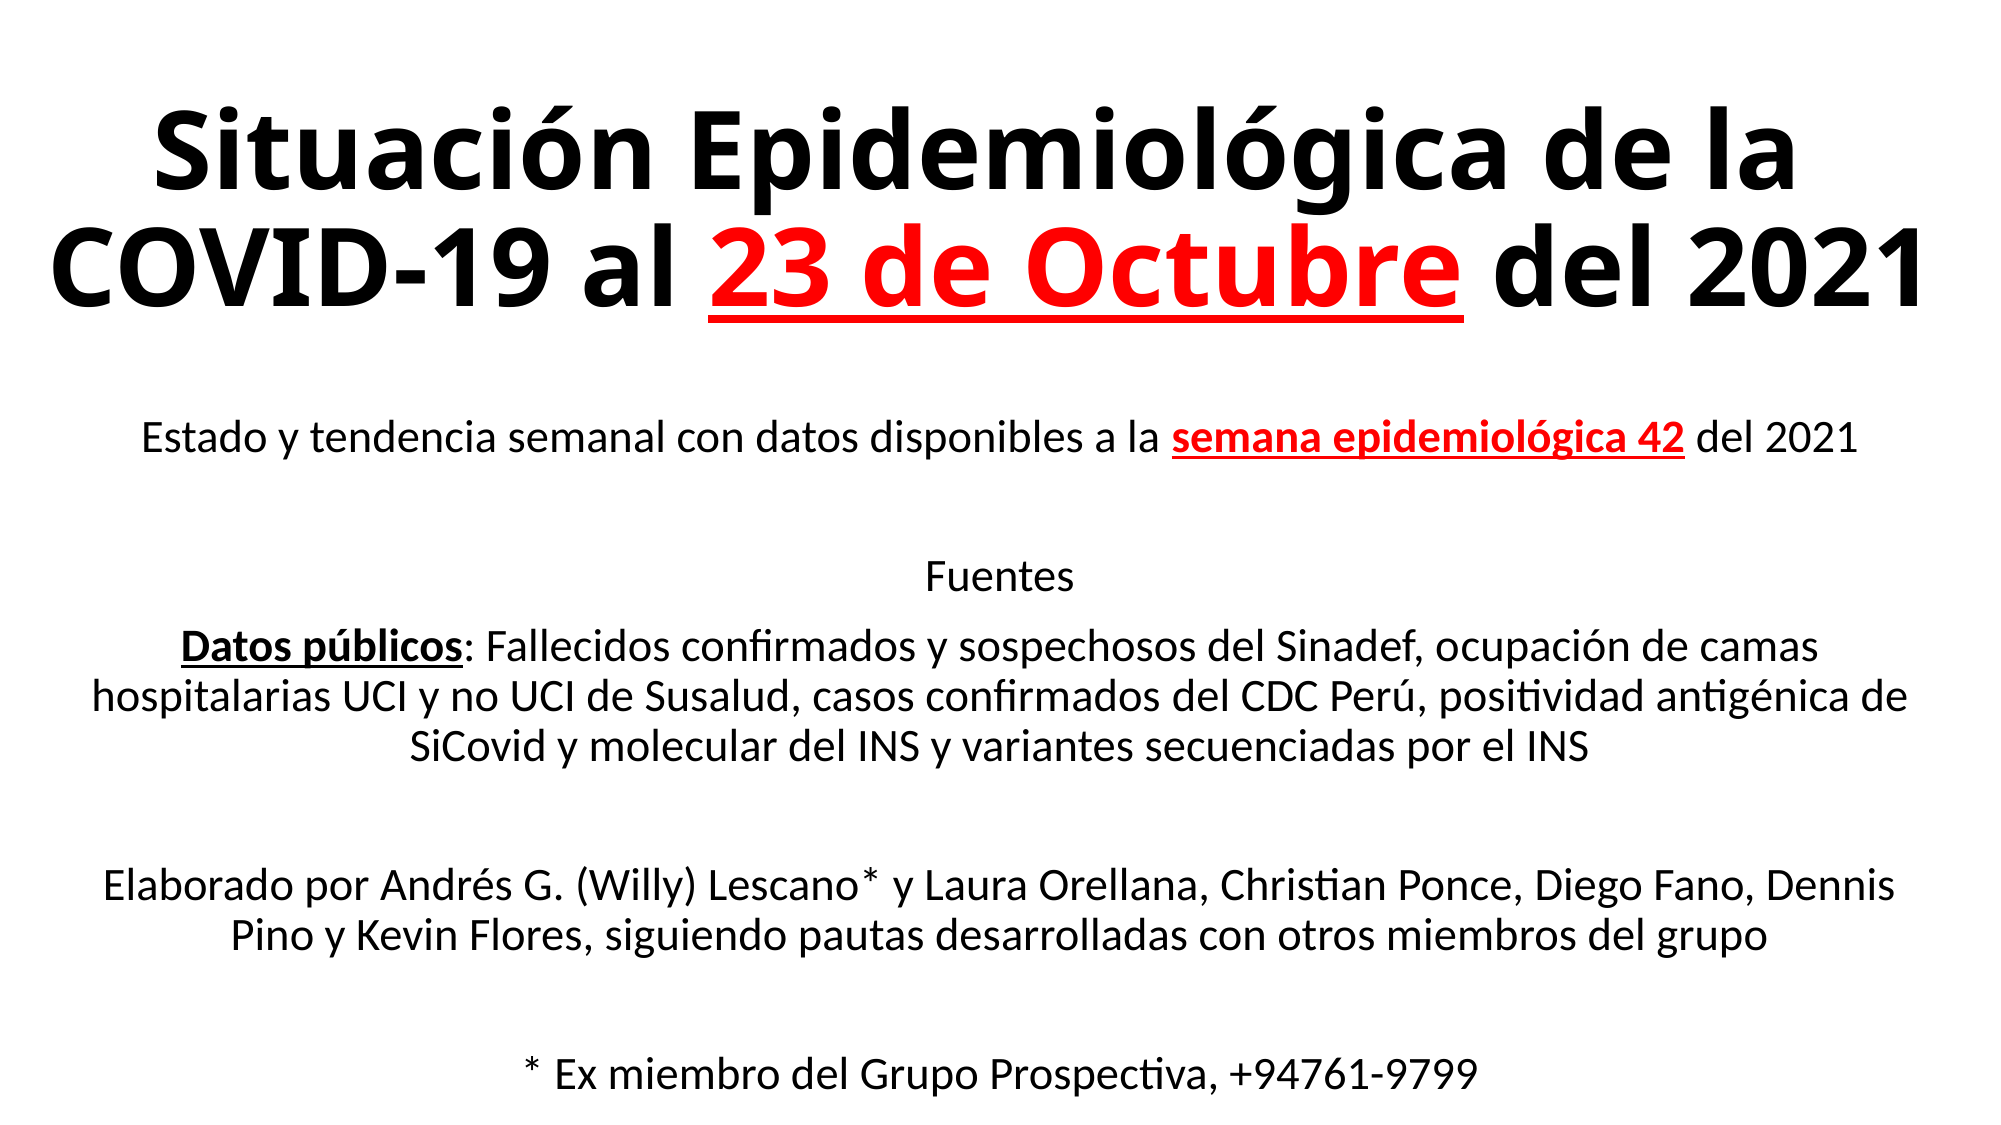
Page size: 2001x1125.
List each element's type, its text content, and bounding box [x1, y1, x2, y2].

title Situación Epidemiológica de la COVID-19 al 23 de Octubre del 2021 [29, 51, 1954, 338]
subtitle Estado y tendencia semanal con datos disponibles a la semana epidemiológica 42 del 2021 Fuentes Datos públicos: Fallecidos confirmados y sospechosos del Sinadef, ocupación de camas hospitalarias UCI y no UCI de Susalud, casos confirmados del CDC Perú, positividad antigénica de SiCovid y molecular del INS y variantes secuenciadas por el INS Elaborado por Andrés G. (Willy) Lescano* y Laura Orellana, Christian Ponce, Diego Fano, Dennis Pino y Kevin Flores, siguiendo pautas desarrolladas con otros miembros del grupo * Ex miembro del Grupo Prospectiva, +94761-9799 [46, 405, 1954, 1112]
